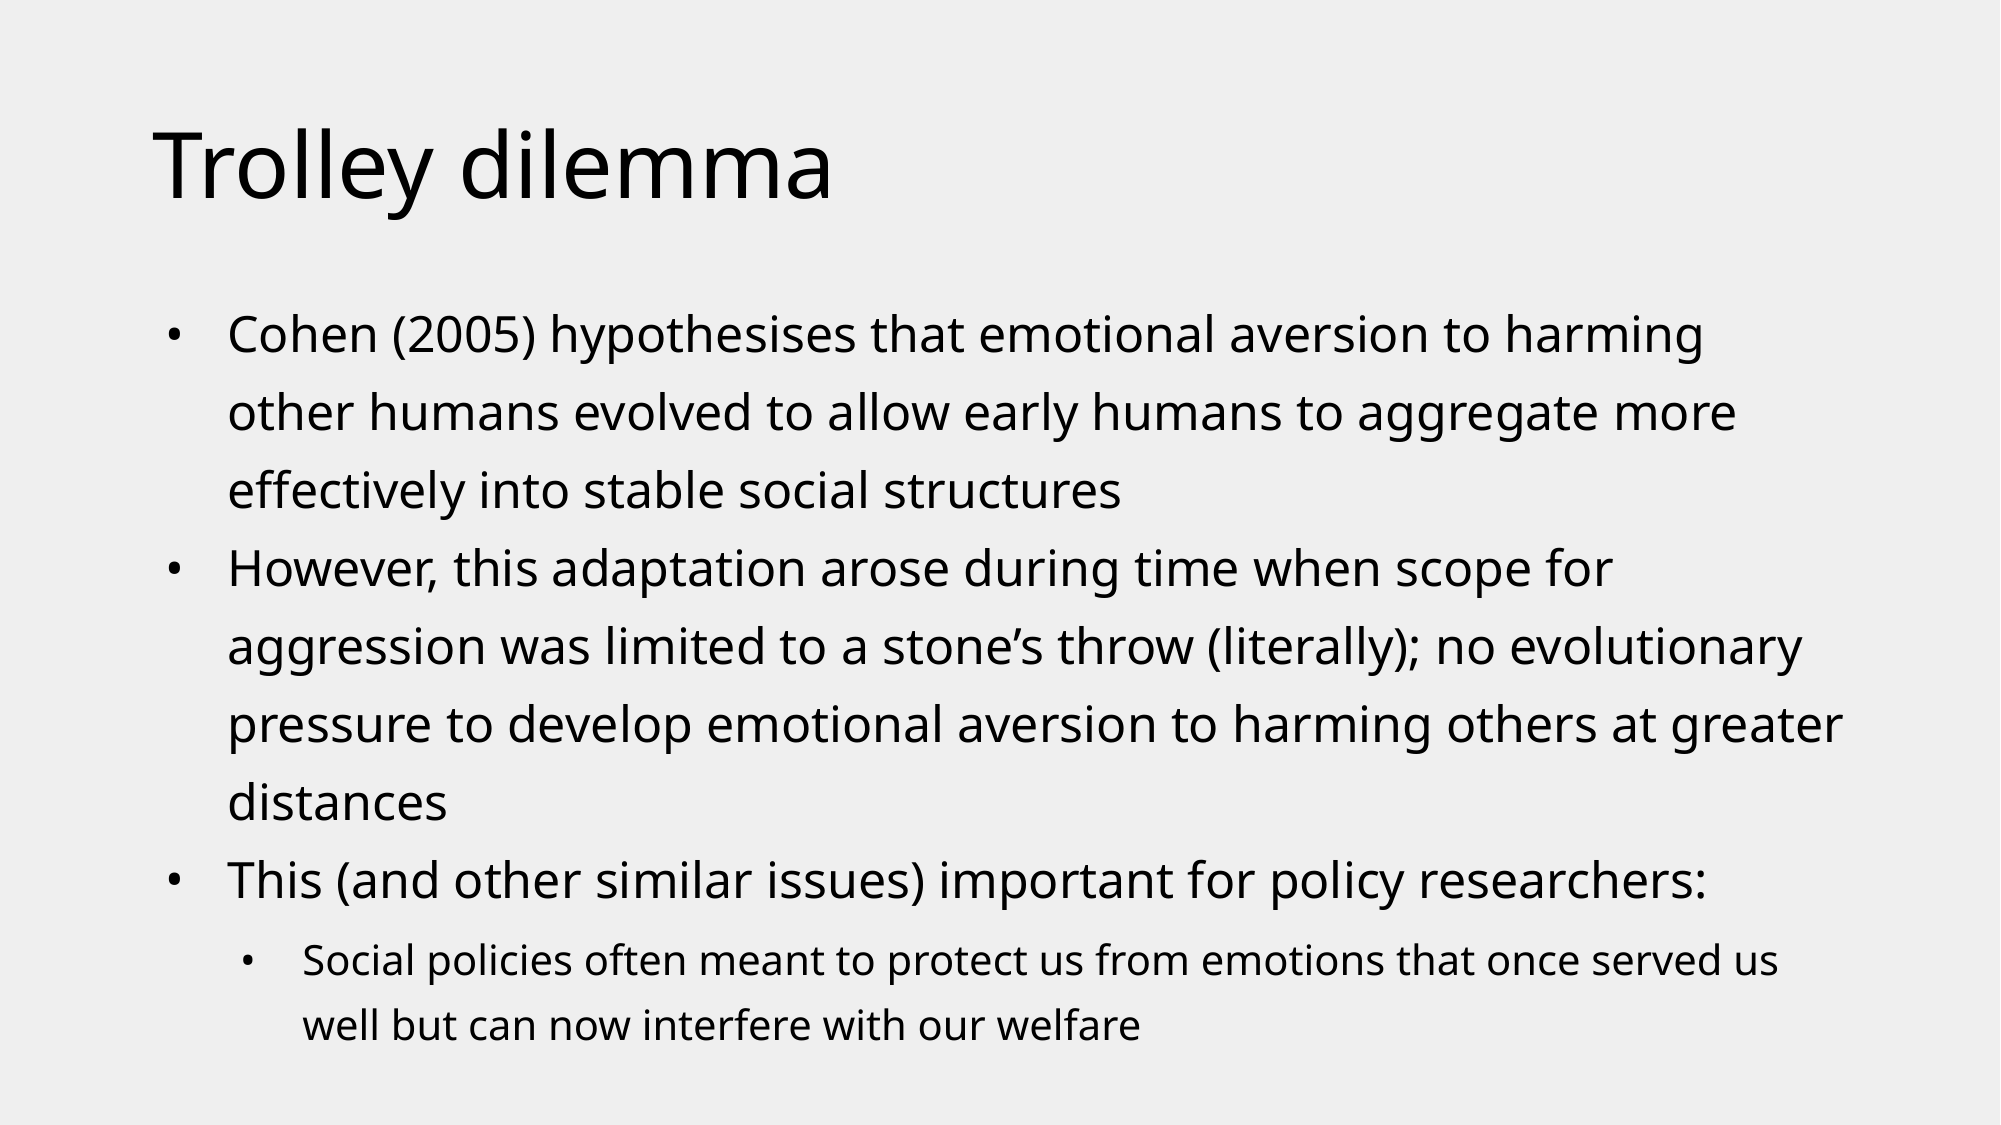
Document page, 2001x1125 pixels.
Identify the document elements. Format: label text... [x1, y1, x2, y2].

list Cohen (2005) hypothesises that emotional aversion to harming other humans evolved to allow early humans to aggregate more effectively into stable social structures However, this adaptation arose during time when scope for aggression was limited to a stone’s throw (literally); no evolutionary pressure to develop emotional aversion to harming others at greater distances This (and other similar issues) important for policy researchers: Social policies often meant to protect us from emotions that once served us well but can now interfere with our welfare [137, 278, 1863, 992]
title Trolley dilemma [137, 59, 1863, 278]
